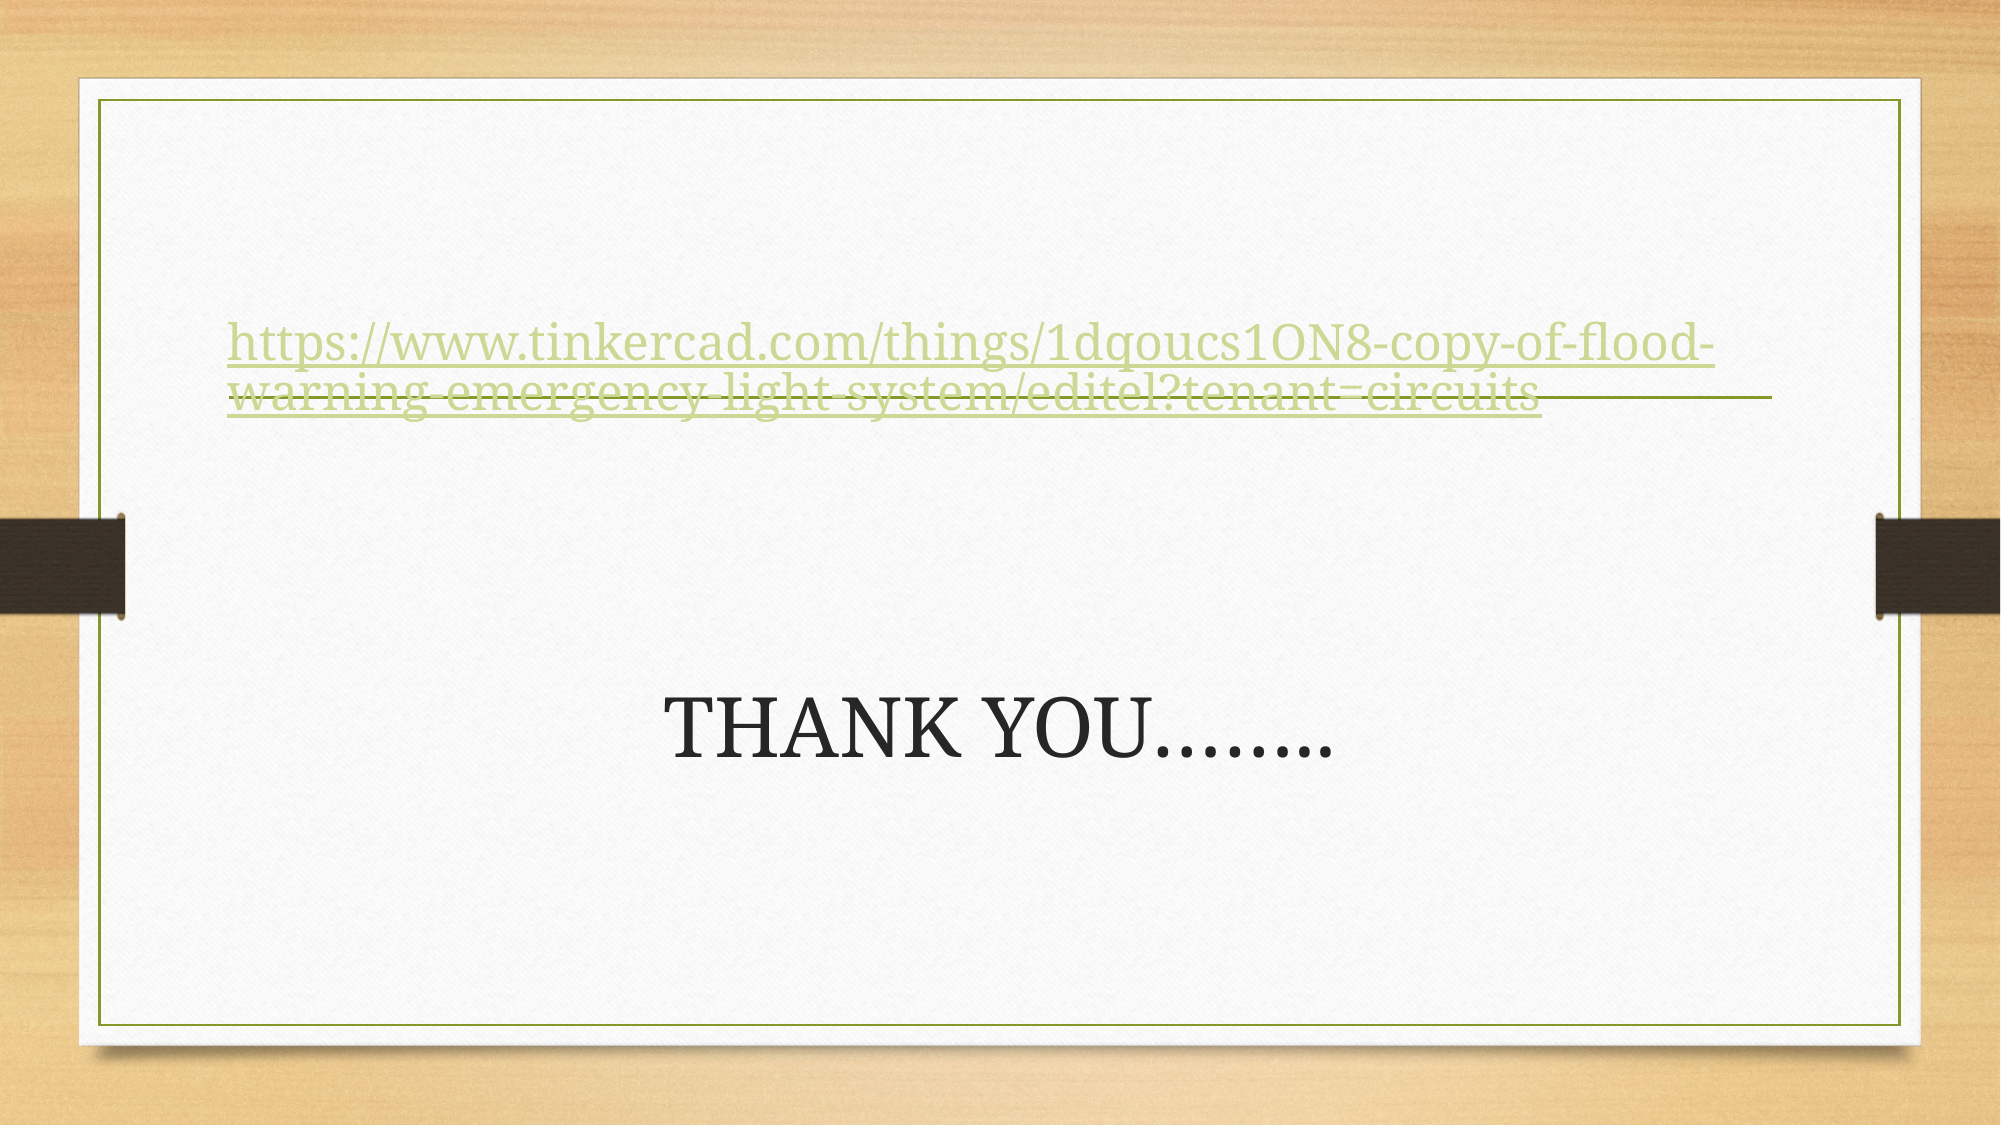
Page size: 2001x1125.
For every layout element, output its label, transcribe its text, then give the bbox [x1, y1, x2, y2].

title https://www.tinkercad.com/things/1dqoucs1ON8-copy-of-flood-warning-emergency-light-system/editel?tenant=circuits [212, 161, 1744, 528]
picture [0, 0, 2001, 1125]
list THANK YOU…….. [212, 577, 1788, 832]
